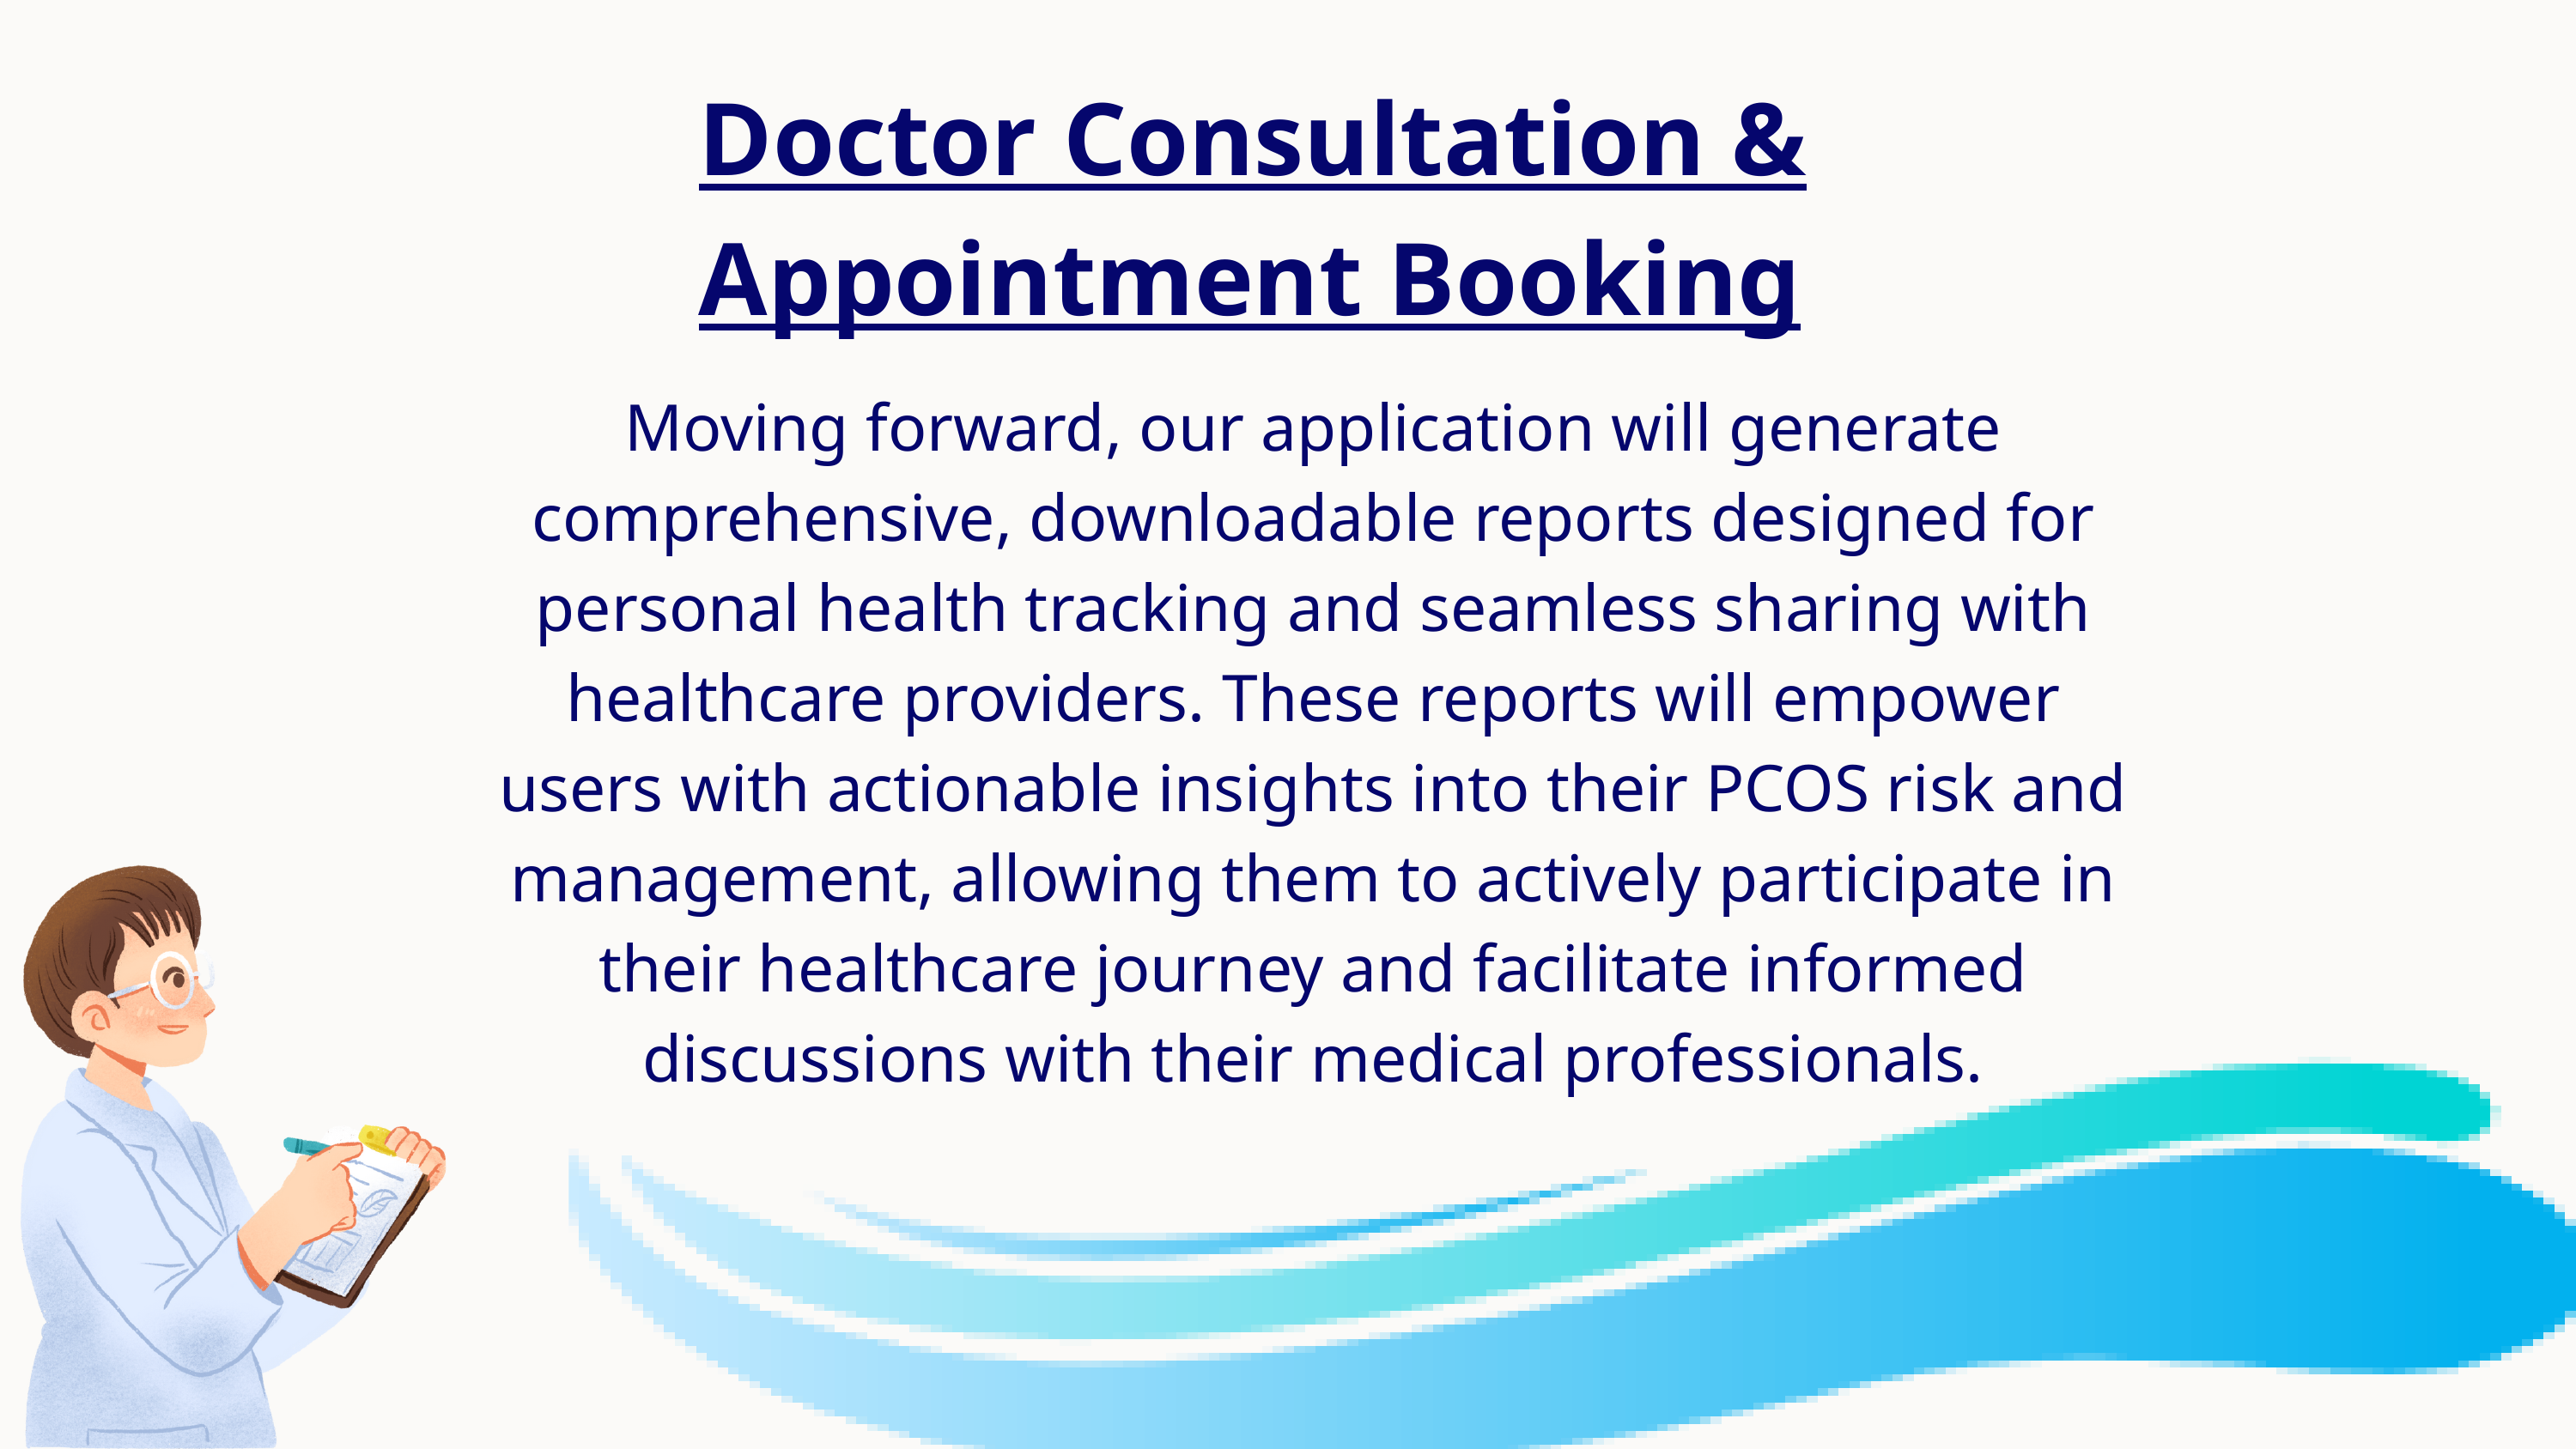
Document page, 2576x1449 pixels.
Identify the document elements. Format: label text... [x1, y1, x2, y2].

text_box Doctor Consultation & Appointment Booking [698, 55, 1877, 336]
text_box [20, 864, 447, 1449]
text_box Moving forward, our application will generate comprehensive, downloadable reports designed for personal health tracking and seamless sharing with healthcare providers. These reports will empower users with actionable insights into their PCOS risk and management, allowing them to actively participate in their healthcare journey and facilitate informed discussions with their medical professionals. [489, 373, 2139, 1095]
text_box [568, 1057, 2576, 1449]
